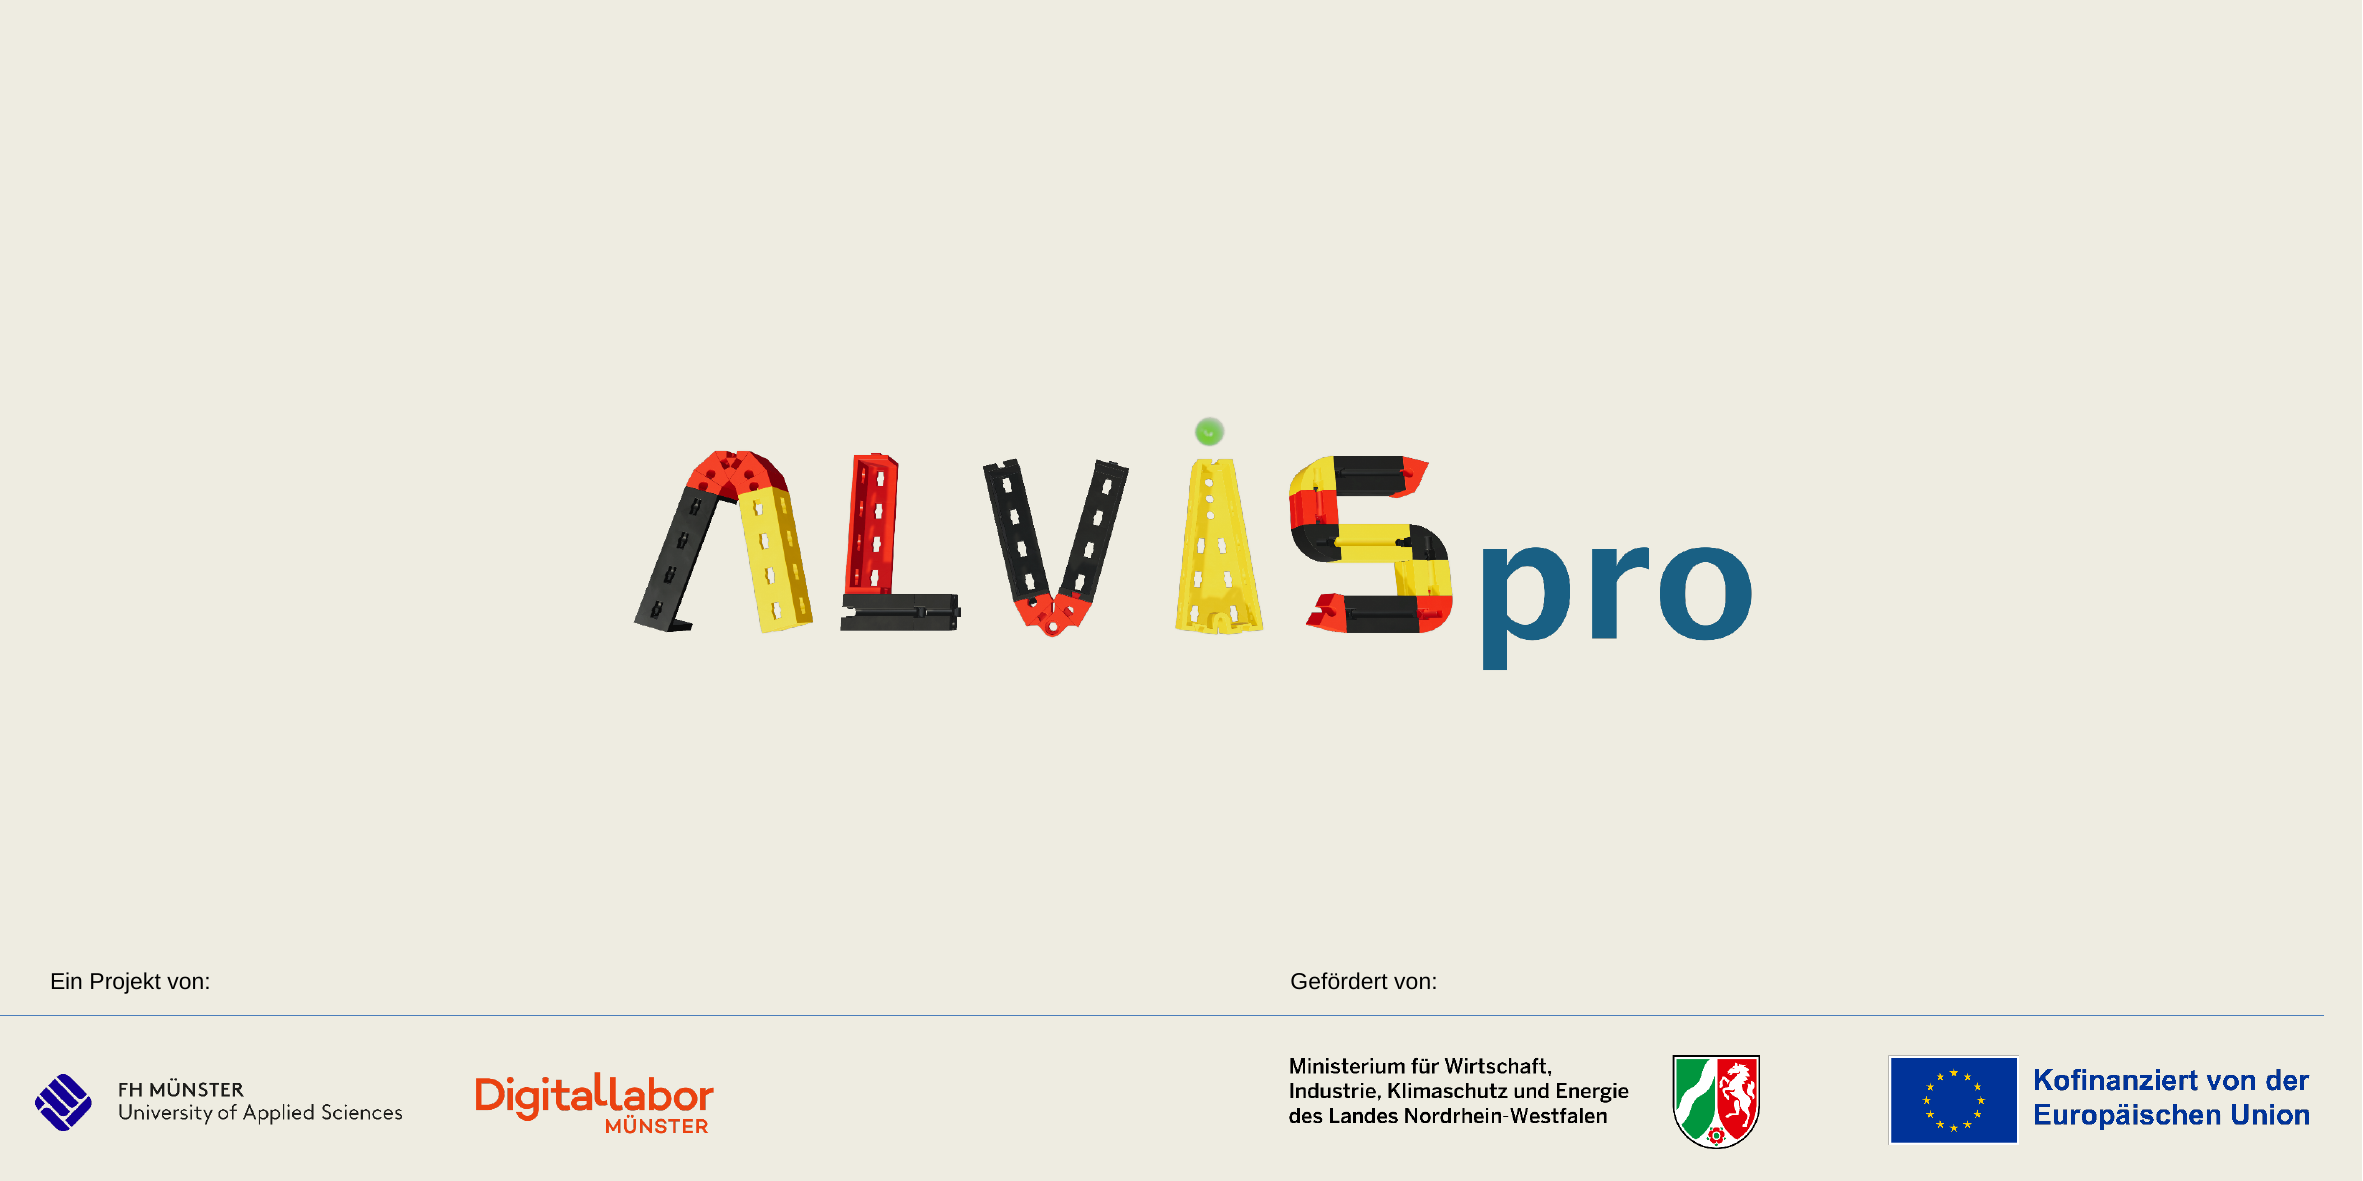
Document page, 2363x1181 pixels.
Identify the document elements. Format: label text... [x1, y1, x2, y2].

picture [1288, 1055, 1761, 1149]
picture [613, 383, 1827, 703]
picture [446, 1041, 743, 1163]
picture [35, 1073, 402, 1131]
text_box Ein Projekt von: [35, 959, 472, 1002]
picture [1883, 1050, 2328, 1149]
text_box Gefördert von: [1275, 959, 1630, 1002]
